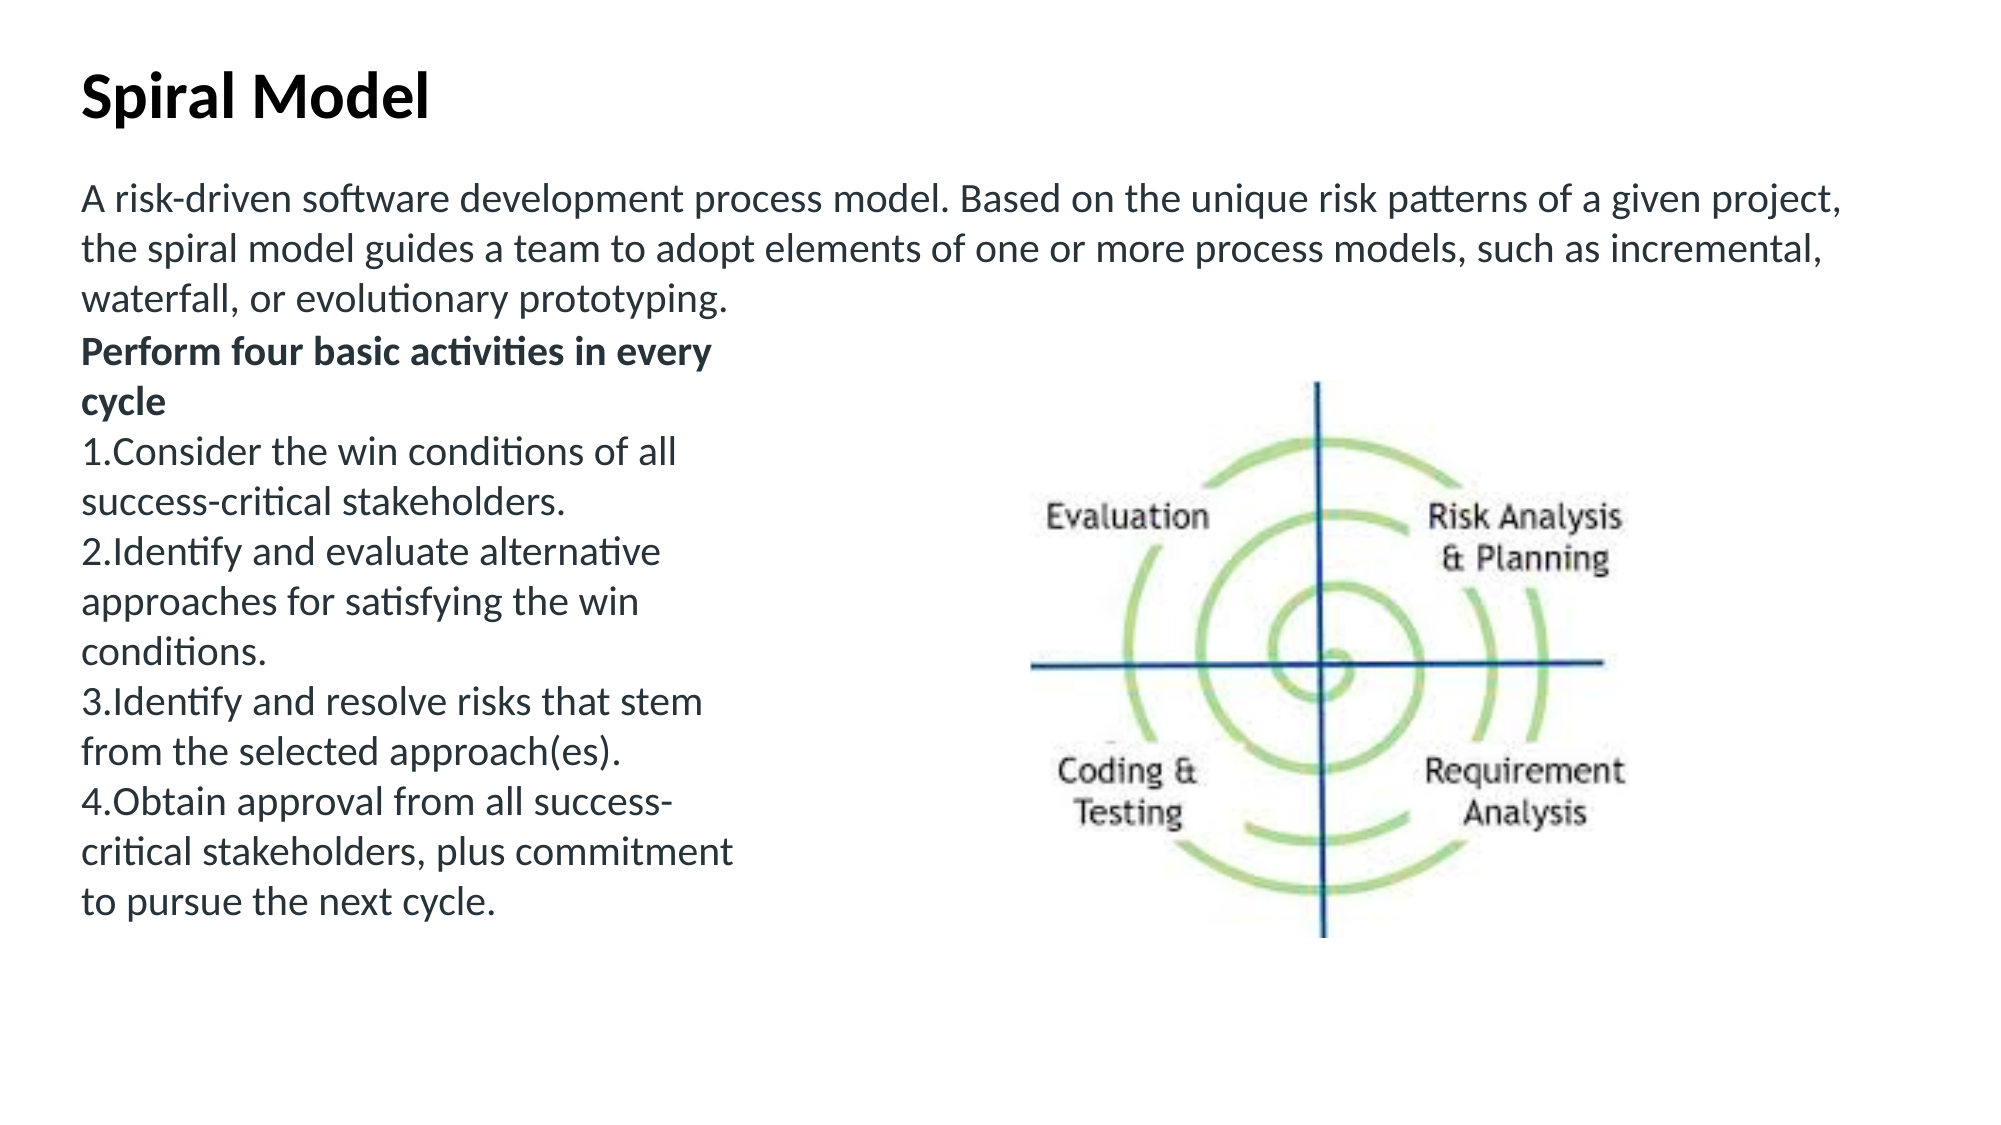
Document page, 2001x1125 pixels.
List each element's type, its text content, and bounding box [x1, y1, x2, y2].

picture [1029, 380, 1629, 938]
text_box Perform four basic activities in every cycle Consider the win conditions of all success-critical stakeholders. Identify and evaluate alternative approaches for satisfying the win conditions. Identify and resolve risks that stem from the selected approach(es). Obtain approval from all success-critical stakeholders, plus commitment to pursue the next cycle. [66, 316, 755, 932]
text_box [66, 328, 1754, 1016]
title Spiral Model [66, 0, 1792, 163]
text_box A risk-driven software development process model. Based on the unique risk patterns of a given project, the spiral model guides a team to adopt elements of one or more process models, such as incremental, waterfall, or evolutionary prototyping. [66, 163, 1860, 328]
